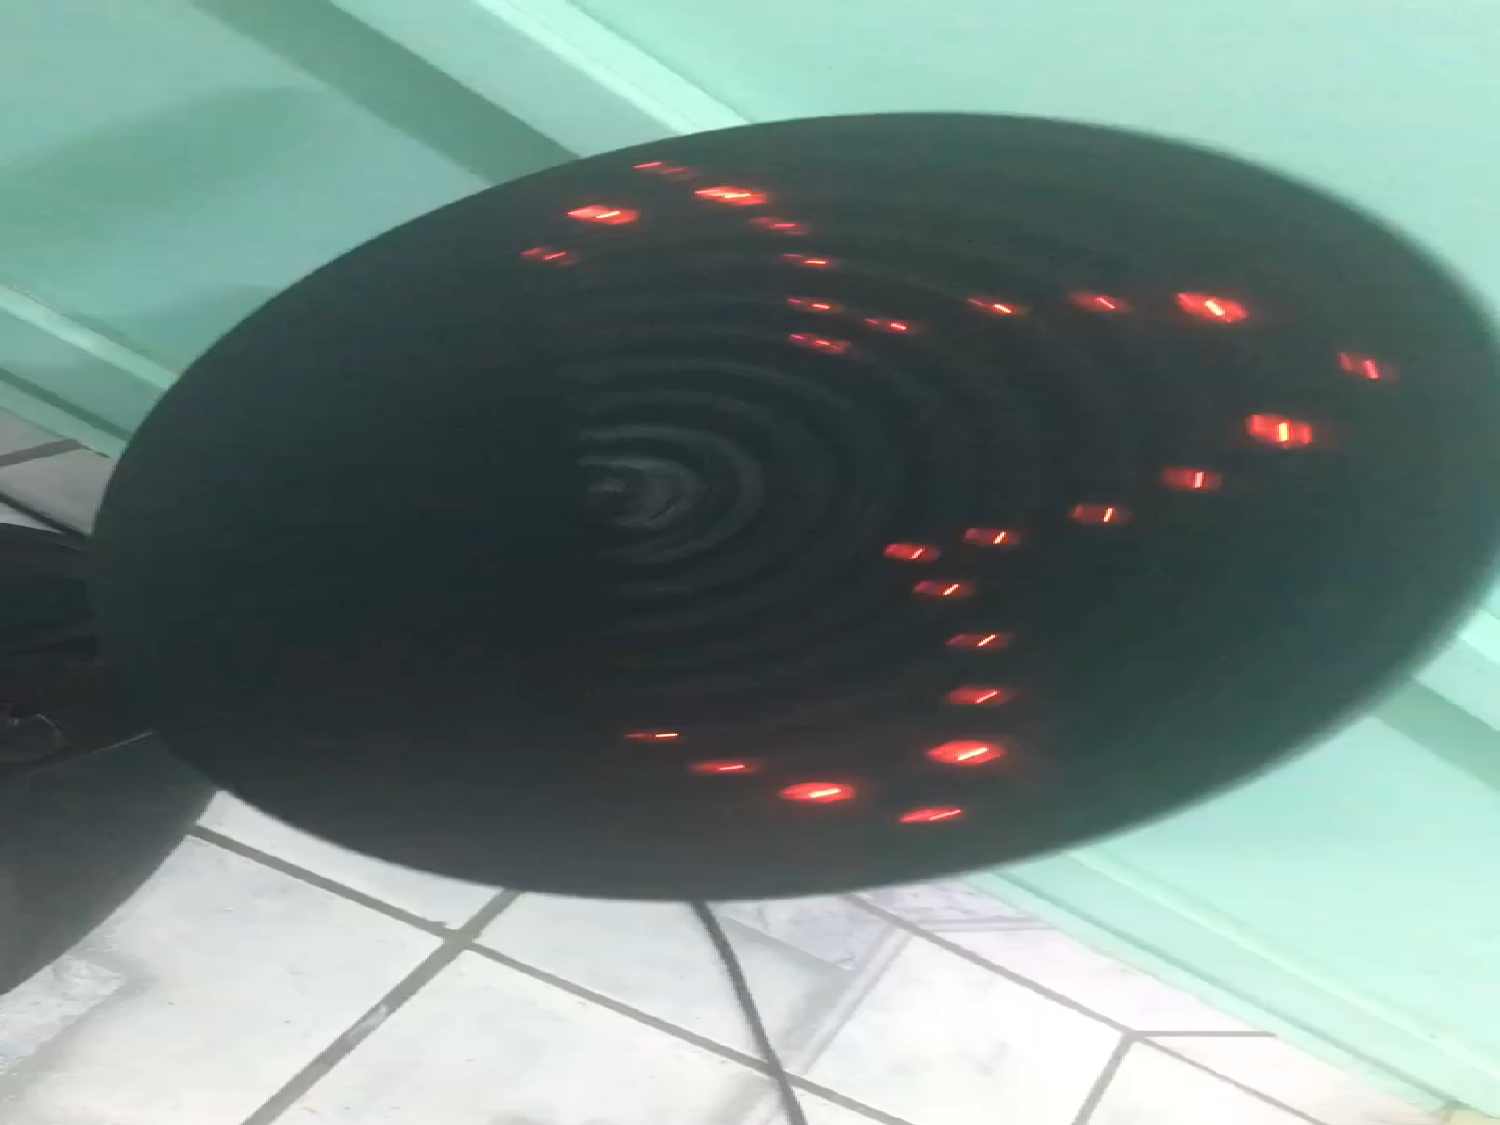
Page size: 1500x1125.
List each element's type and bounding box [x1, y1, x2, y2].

text_box [0, 0, 1500, 1125]
